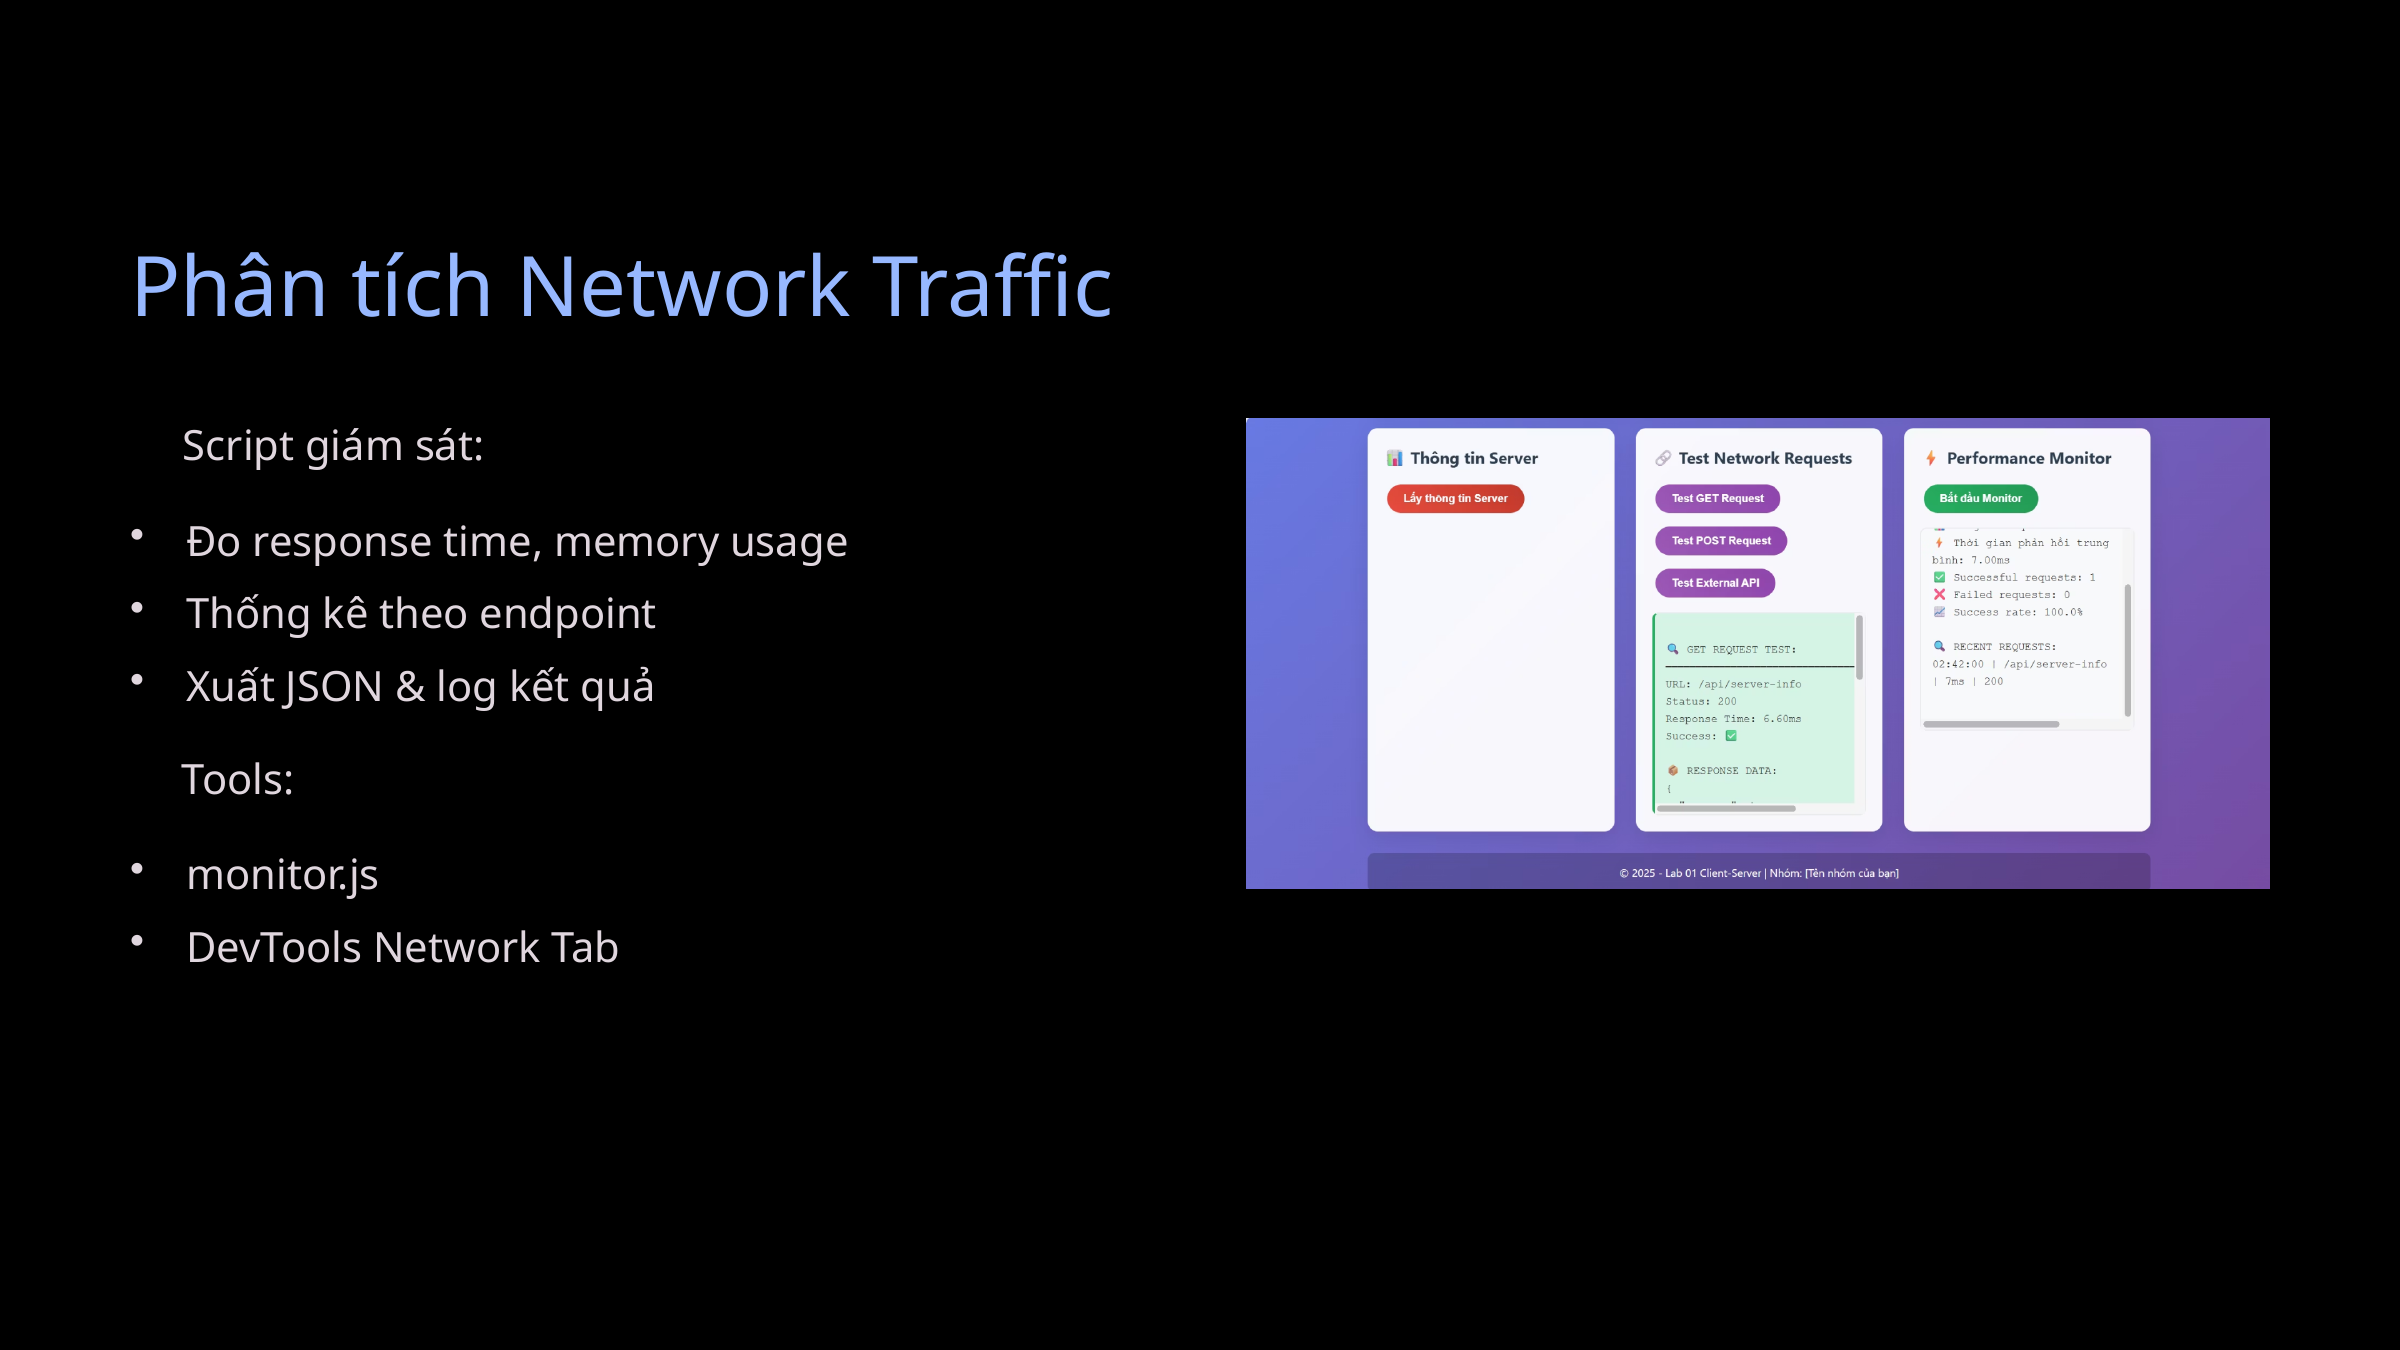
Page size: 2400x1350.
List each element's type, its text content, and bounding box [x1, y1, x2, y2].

text_box 🛠 Tools: [130, 743, 1155, 806]
text_box Xuất JSON & log kết quả [130, 650, 1155, 710]
text_box Thống kê theo endpoint [130, 577, 1155, 638]
text_box DevTools Network Tab [130, 911, 1155, 971]
text_box Phân tích Network Traffic [130, 264, 847, 335]
text_box Đo response time, memory usage [130, 505, 1155, 565]
text_box 📈 Script giám sát: [130, 409, 1155, 472]
text_box monitor.js [130, 838, 1155, 899]
picture [1246, 418, 2271, 889]
